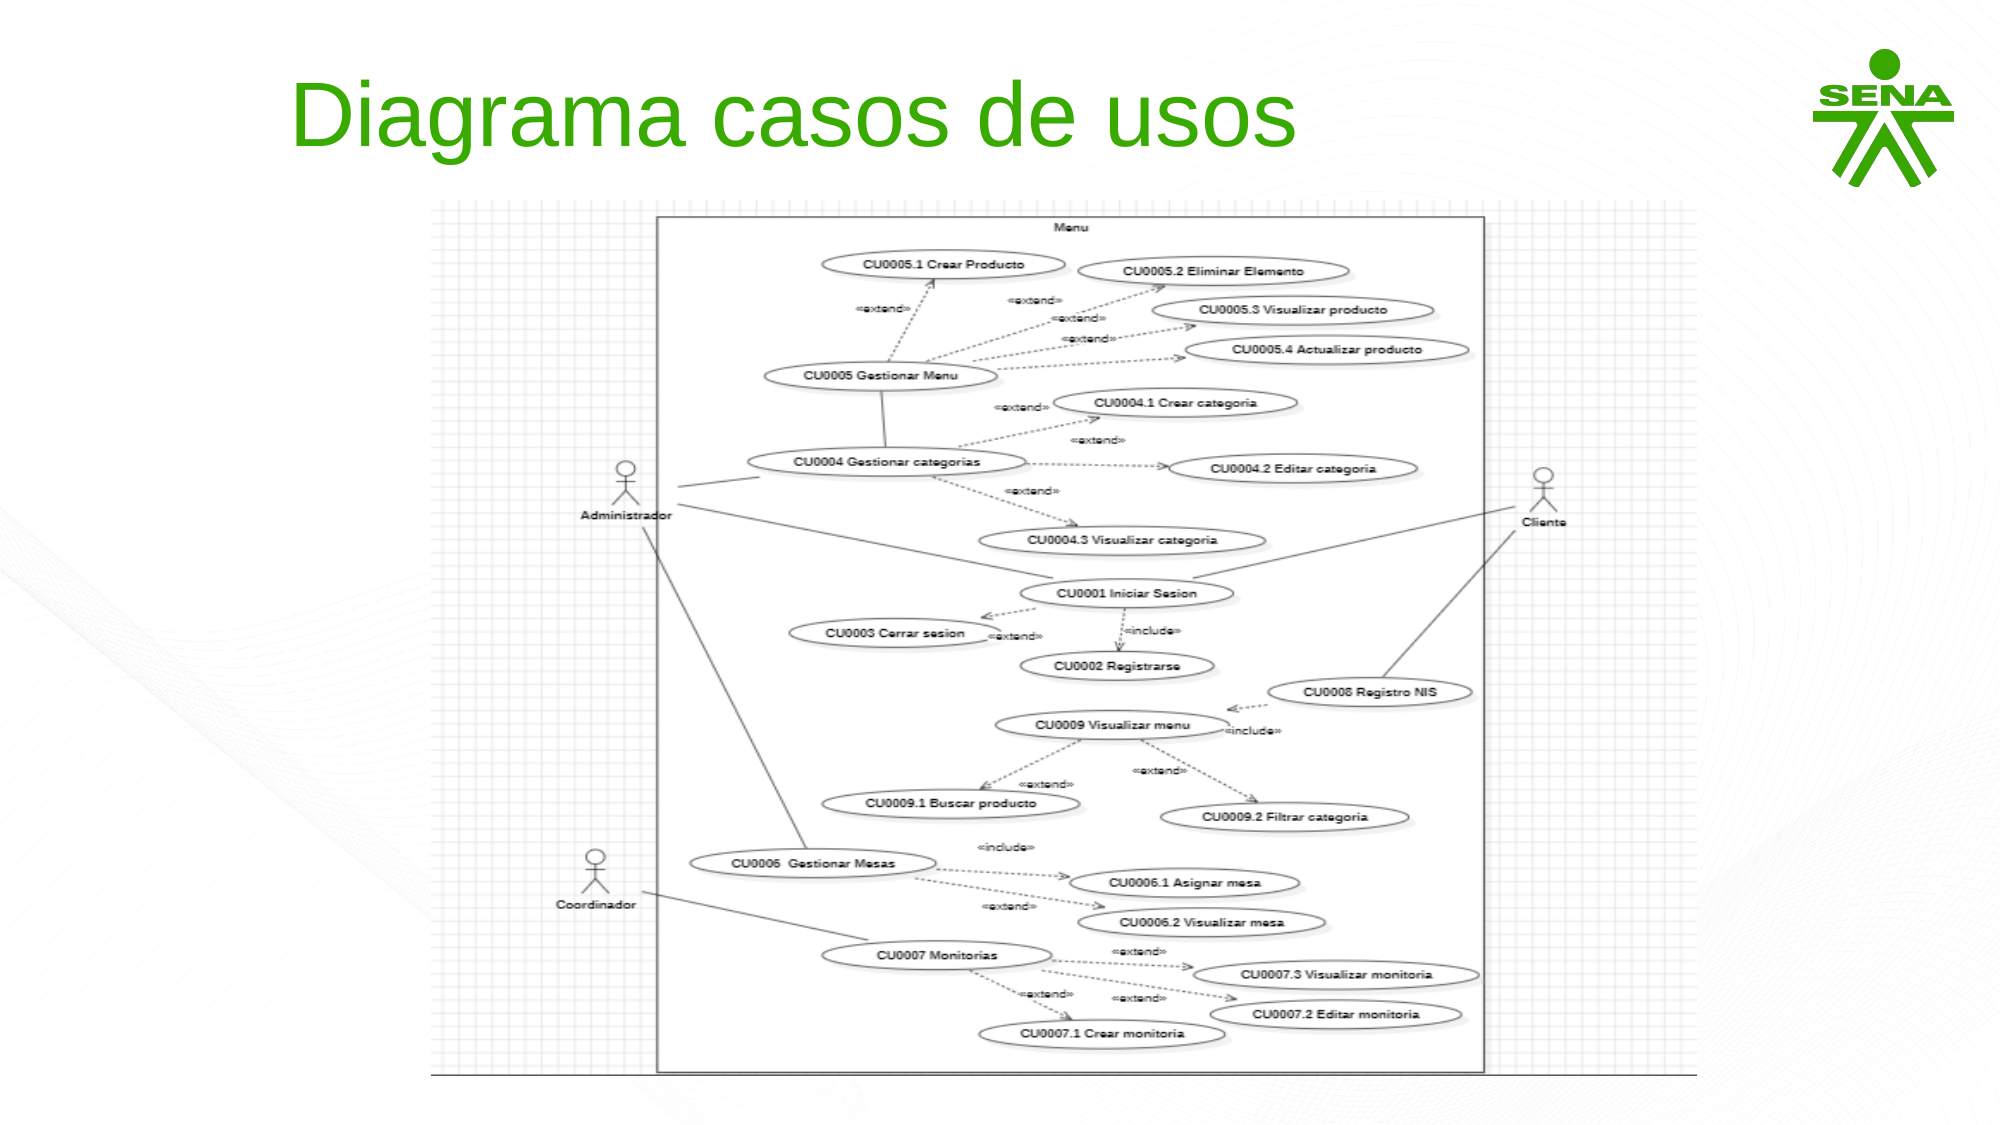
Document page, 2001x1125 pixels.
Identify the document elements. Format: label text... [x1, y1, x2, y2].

picture [0, 0, 2000, 1125]
text_box Diagrama casos de usos [197, 17, 1392, 182]
